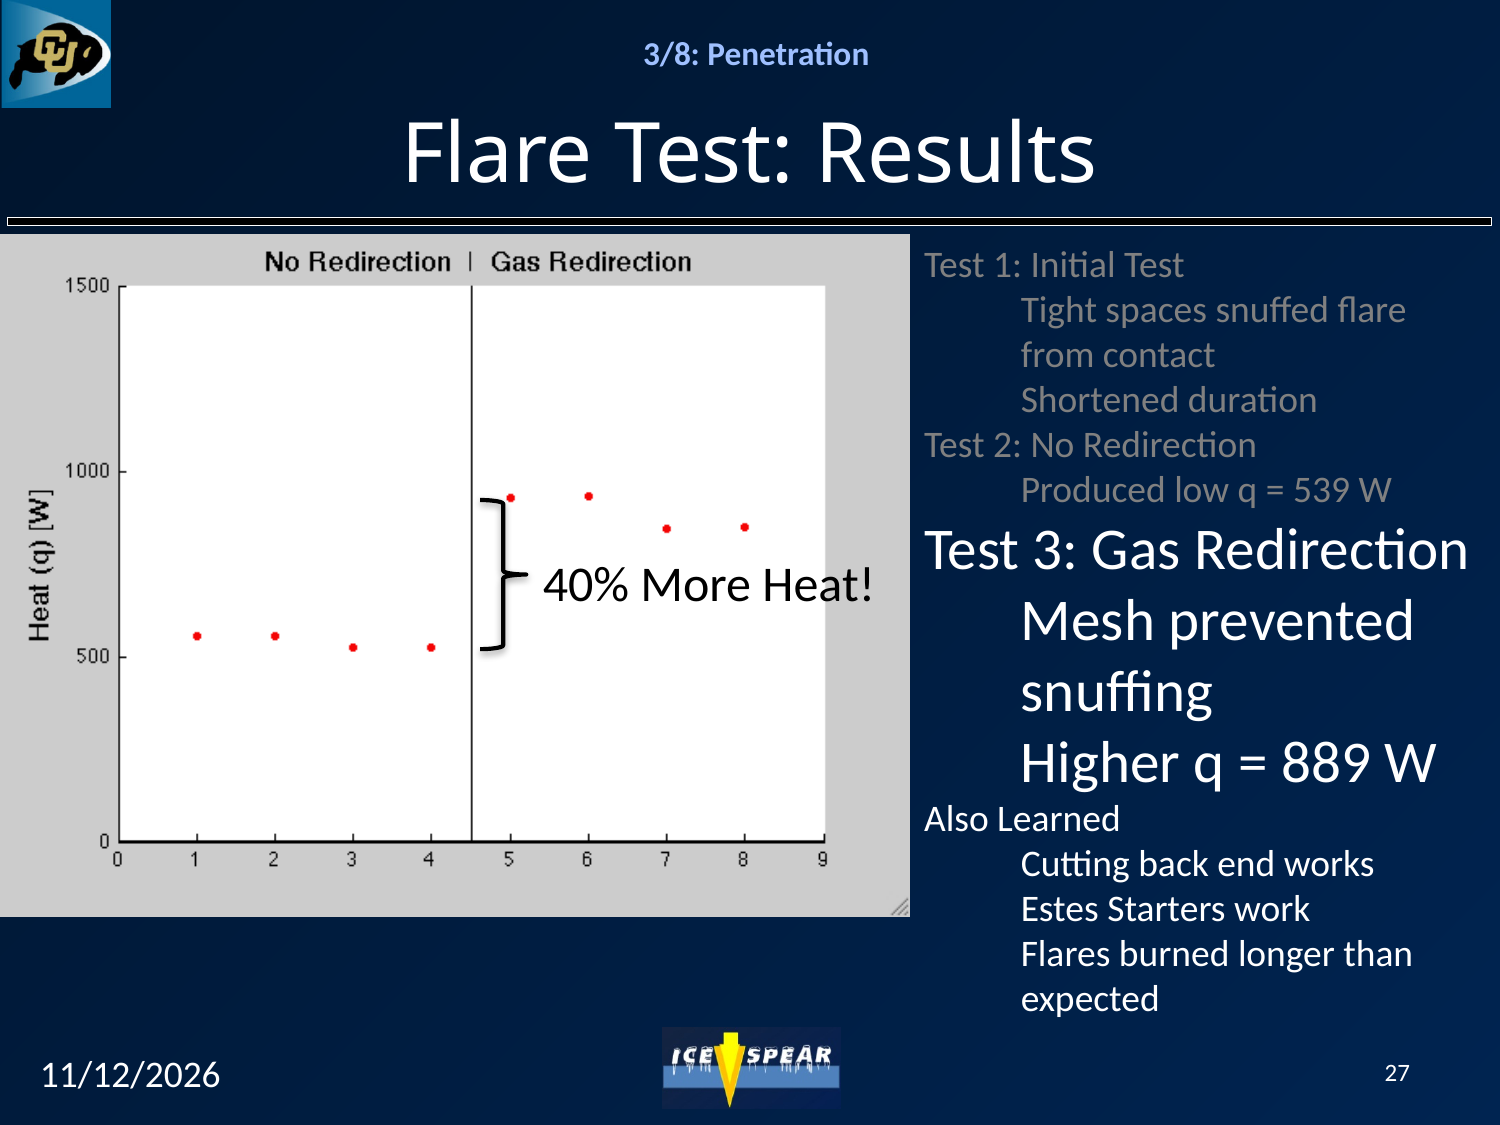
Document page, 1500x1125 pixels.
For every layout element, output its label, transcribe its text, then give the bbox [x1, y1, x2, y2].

title Flare Test: Results [131, 82, 1369, 216]
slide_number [24, 1042, 375, 1103]
picture [662, 1027, 841, 1109]
picture [10, 3, 111, 100]
list Test 1: Initial Test Tight spaces snuffed flare from contact Shortened duration Test 2: No Redirection Produced low q = 539 W Test 3: Gas Redirection Mesh prevented snuffing Higher q = 889 W Also Learned Cutting back end works Estes Starters work Flares burned longer than expected [909, 232, 1500, 1082]
slide_number 27 [1362, 1042, 1425, 1100]
picture [0, 233, 910, 917]
